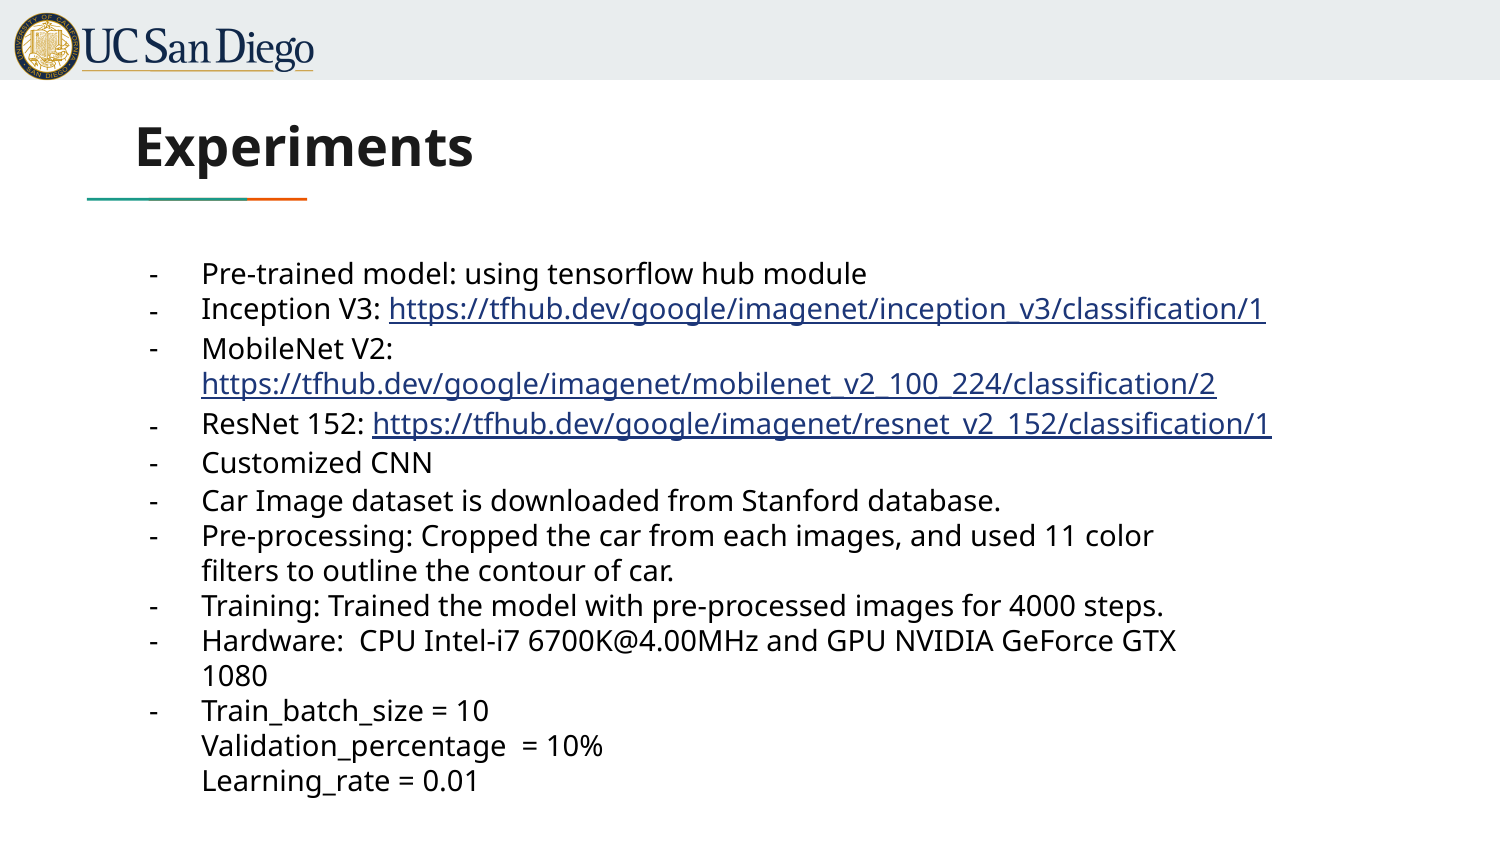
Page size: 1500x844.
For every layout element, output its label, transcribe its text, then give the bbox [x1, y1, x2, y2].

text_box Car Image dataset is downloaded from Stanford database. Pre-processing: Cropped the car from each images, and used 11 color filters to outline the contour of car. Training: Trained the model with pre-processed images for 4000 steps. Hardware: CPU Intel-i7 6700K@4.00MHz and GPU NVIDIA GeForce GTX 1080 Train_batch_size = 10 Validation_percentage = 10% Learning_rate = 0.01 [111, 467, 1239, 798]
text_box Pre-trained model: using tensorflow hub module Inception V3: https://tfhub.dev/google/imagenet/inception_v3/classification/1 MobileNet V2: https://tfhub.dev/google/imagenet/mobilenet_v2_100_224/classification/2 ResNet 152: https://tfhub.dev/google/imagenet/resnet_v2_152/classification/1 Customized CNN [111, 240, 1389, 461]
picture [12, 1, 318, 98]
title Experiments [119, 97, 1381, 185]
